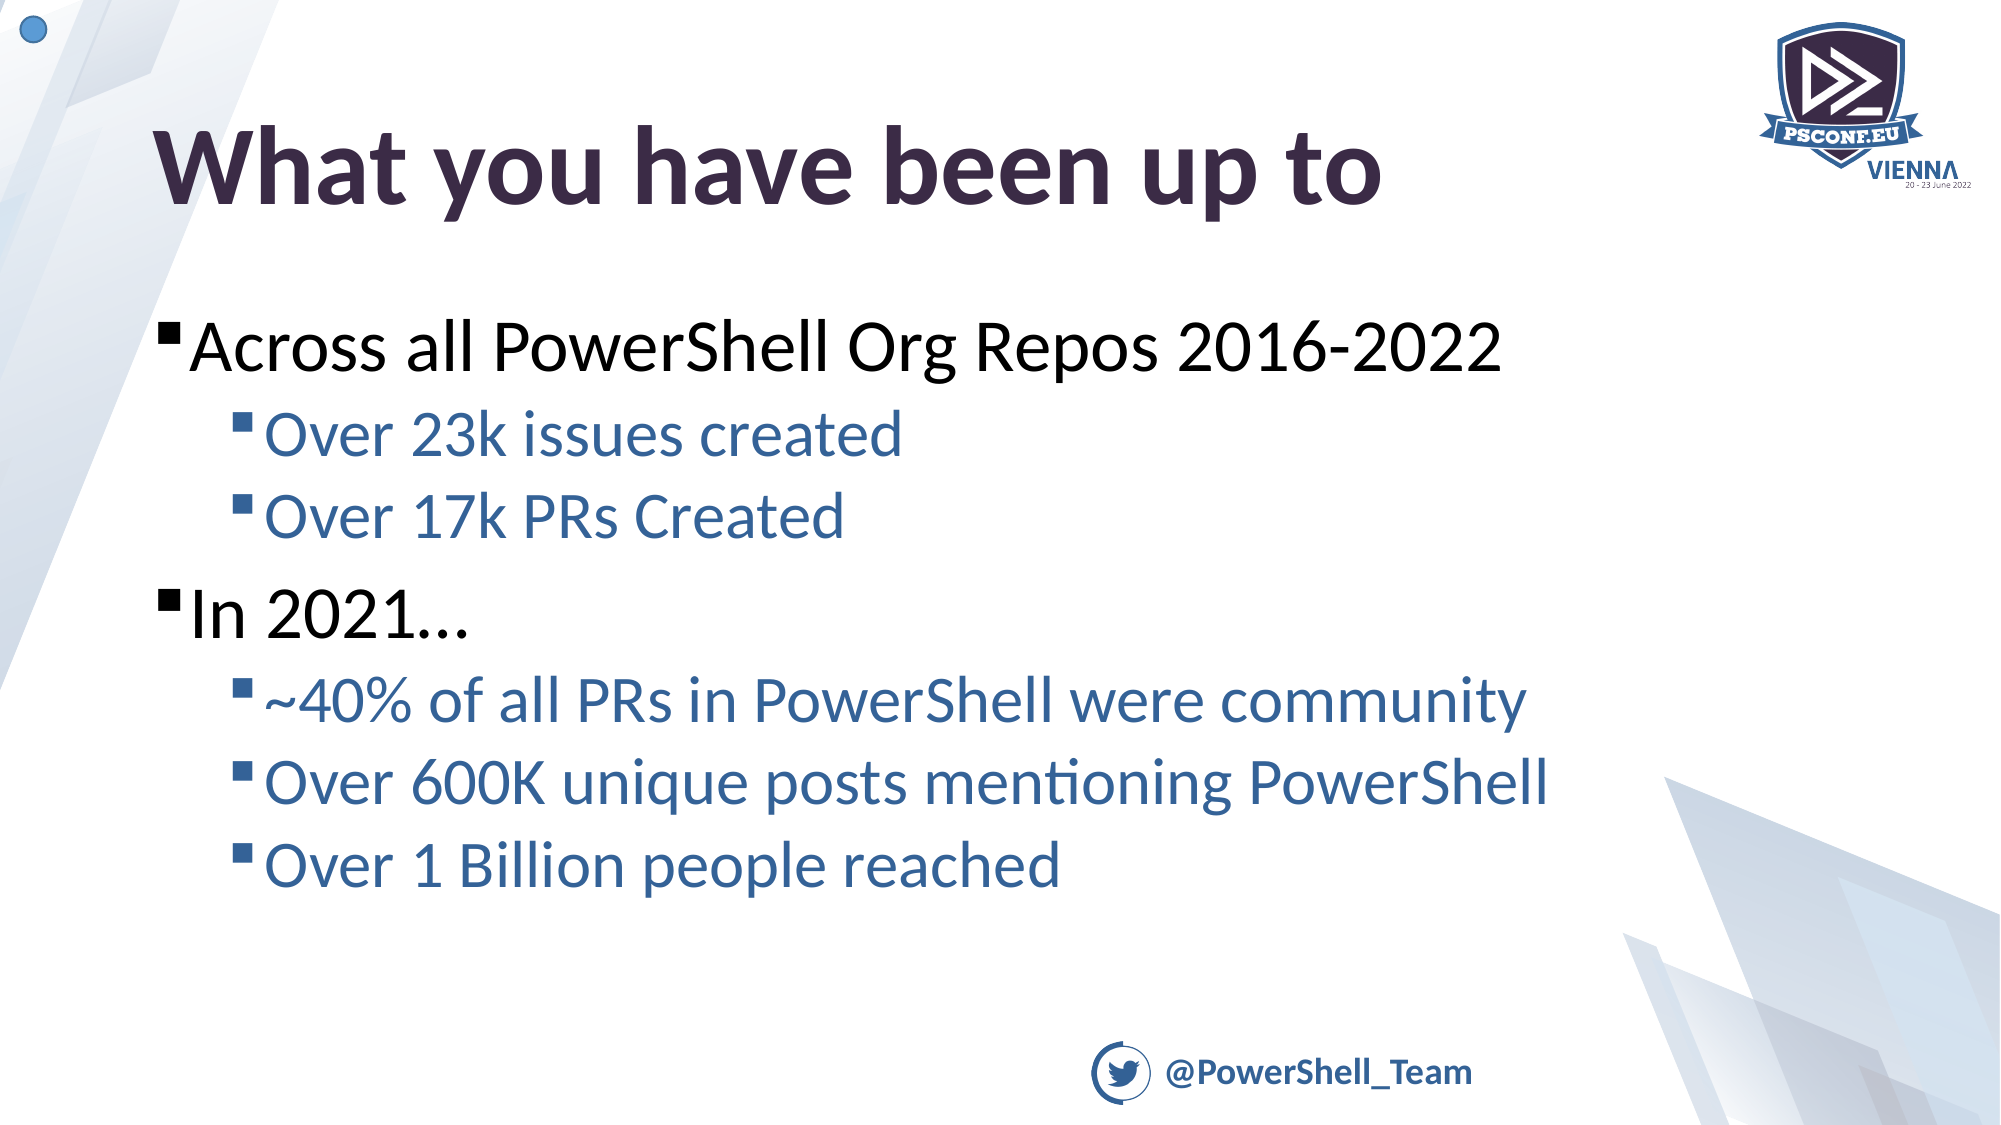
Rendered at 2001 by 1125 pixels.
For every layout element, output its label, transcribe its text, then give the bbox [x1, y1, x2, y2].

text_box [19, 15, 48, 44]
title What you have been up to [137, 59, 1735, 278]
picture [0, 0, 2000, 1125]
list Across all PowerShell Org Repos 2016-2022 Over 23k issues created Over 17k PRs Created In 2021… ~40% of all PRs in PowerShell were community Over 600K unique posts mentioning PowerShell Over 1 Billion people reached [137, 299, 1863, 1014]
